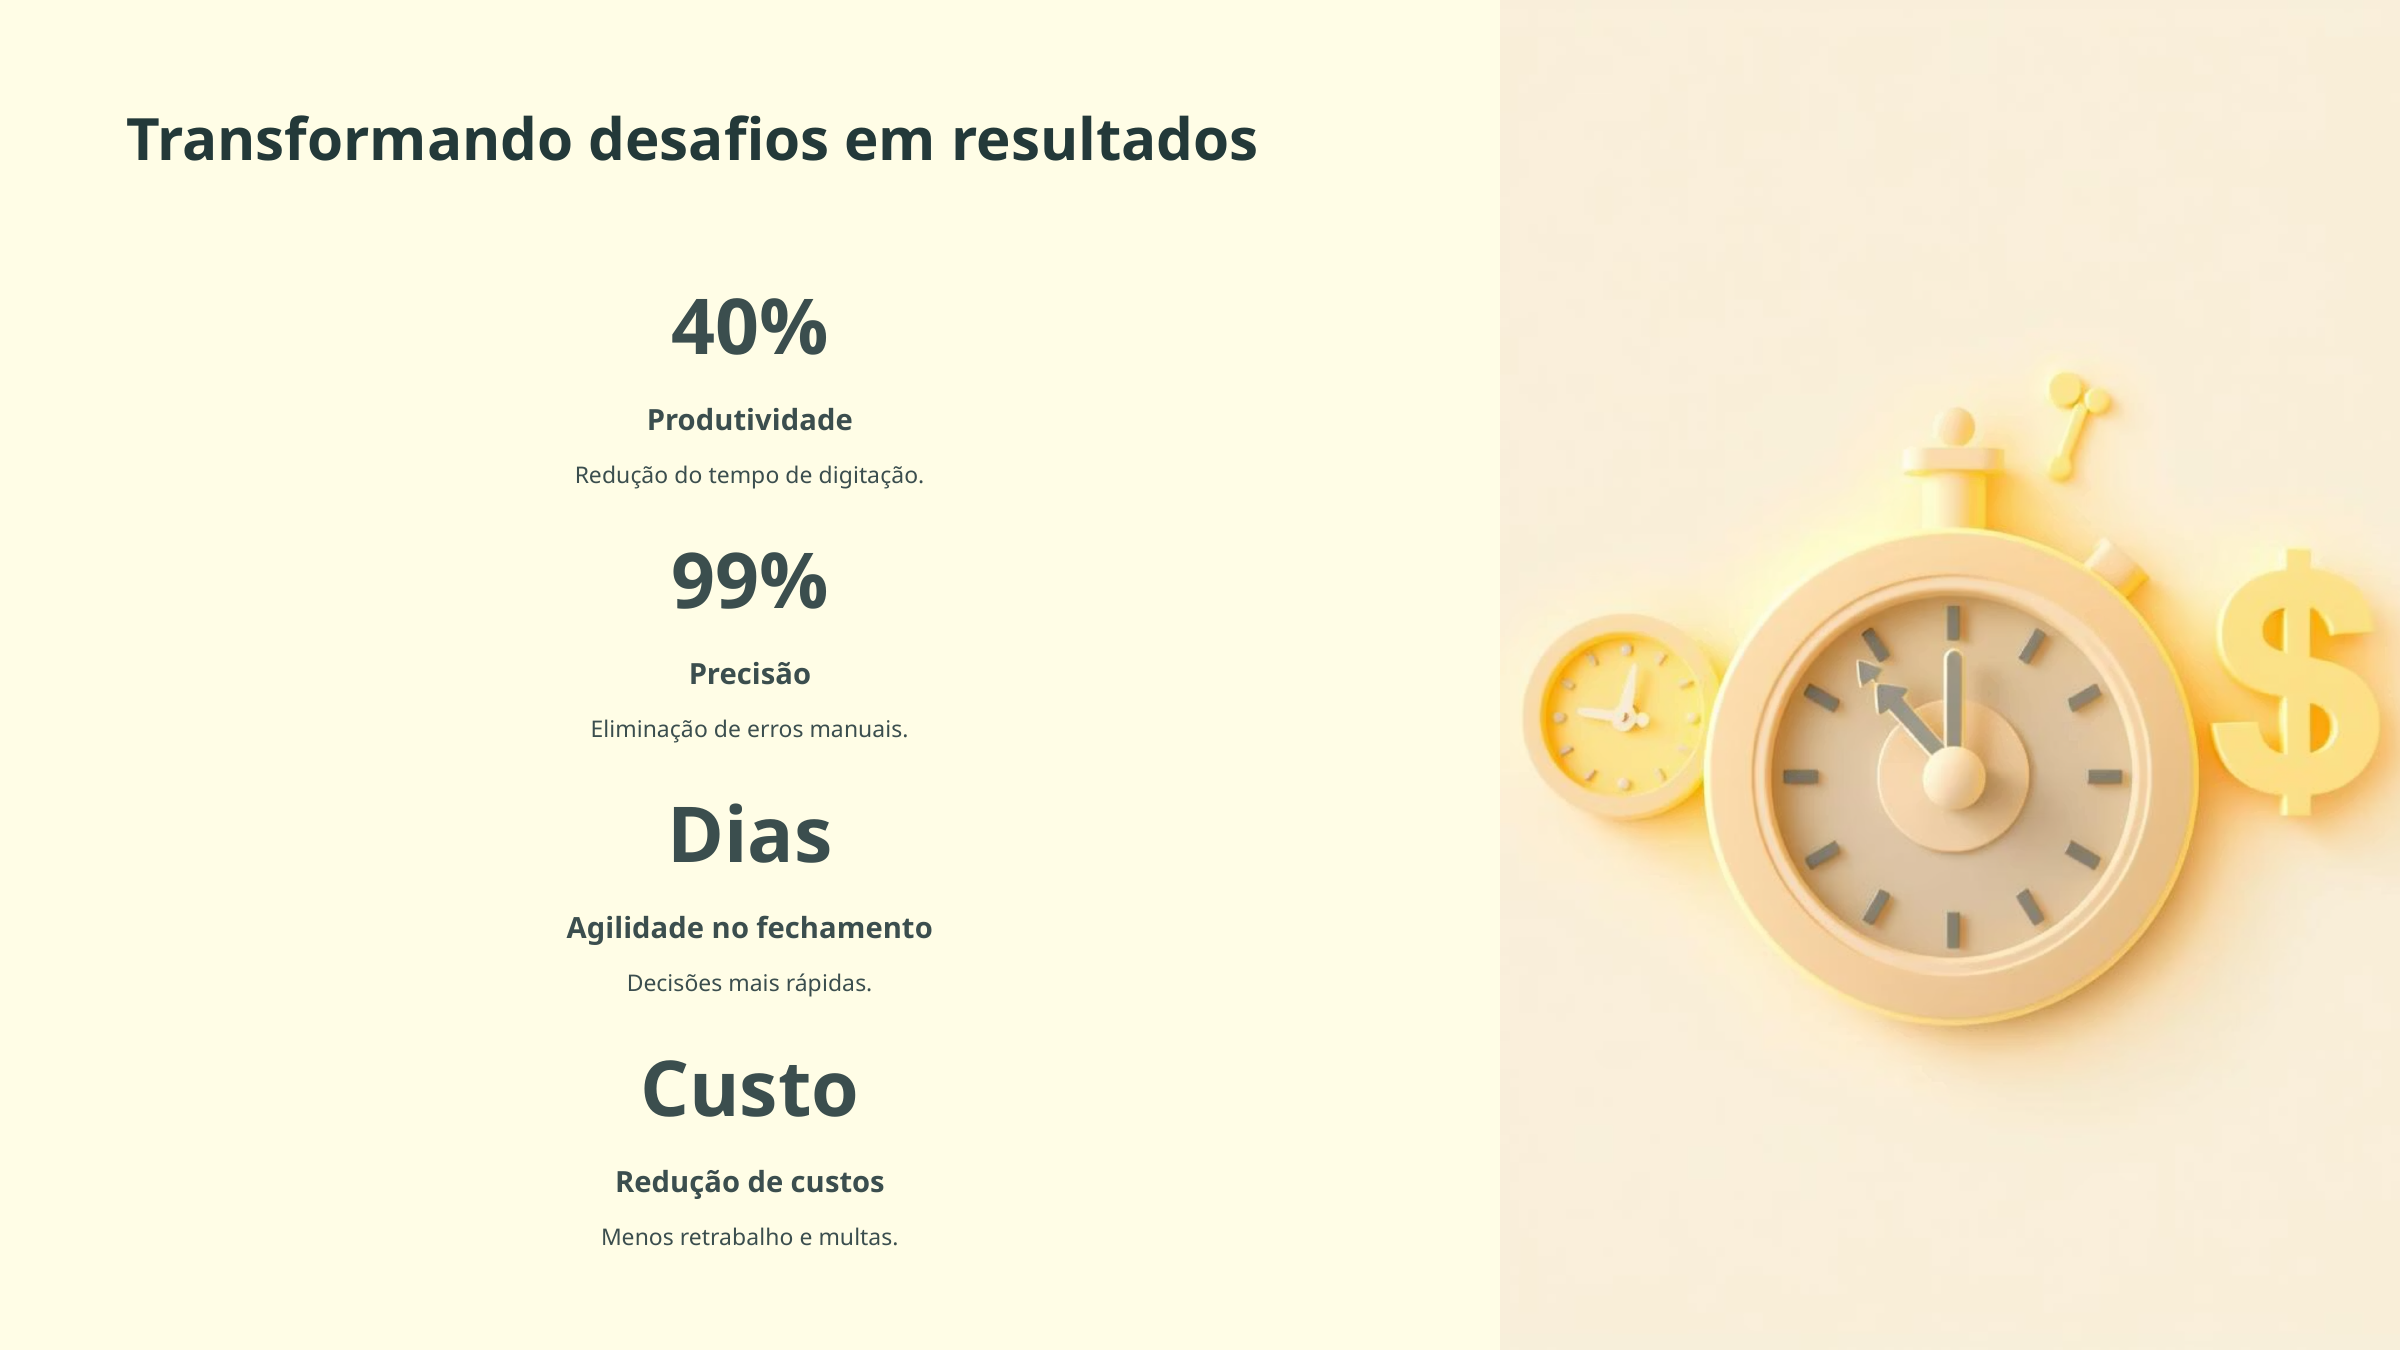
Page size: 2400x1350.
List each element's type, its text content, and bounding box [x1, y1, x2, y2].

text_box Custo [126, 1055, 1374, 1133]
text_box Redução do tempo de digitação. [126, 451, 1374, 489]
text_box Decisões mais rápidas. [126, 958, 1374, 997]
text_box Produtividade [603, 400, 897, 437]
text_box Eliminação de erros manuais. [126, 704, 1374, 743]
text_box 40% [126, 293, 1374, 371]
picture [1499, 0, 2400, 1350]
text_box Redução de custos [594, 1161, 906, 1199]
text_box Agilidade no fechamento [546, 908, 954, 945]
text_box Menos retrabalho e multas. [126, 1212, 1374, 1251]
text_box Dias [126, 801, 1374, 879]
text_box Transformando desafios em resultados [126, 99, 1374, 247]
text_box Precisão [603, 654, 897, 691]
text_box 99% [126, 547, 1374, 625]
